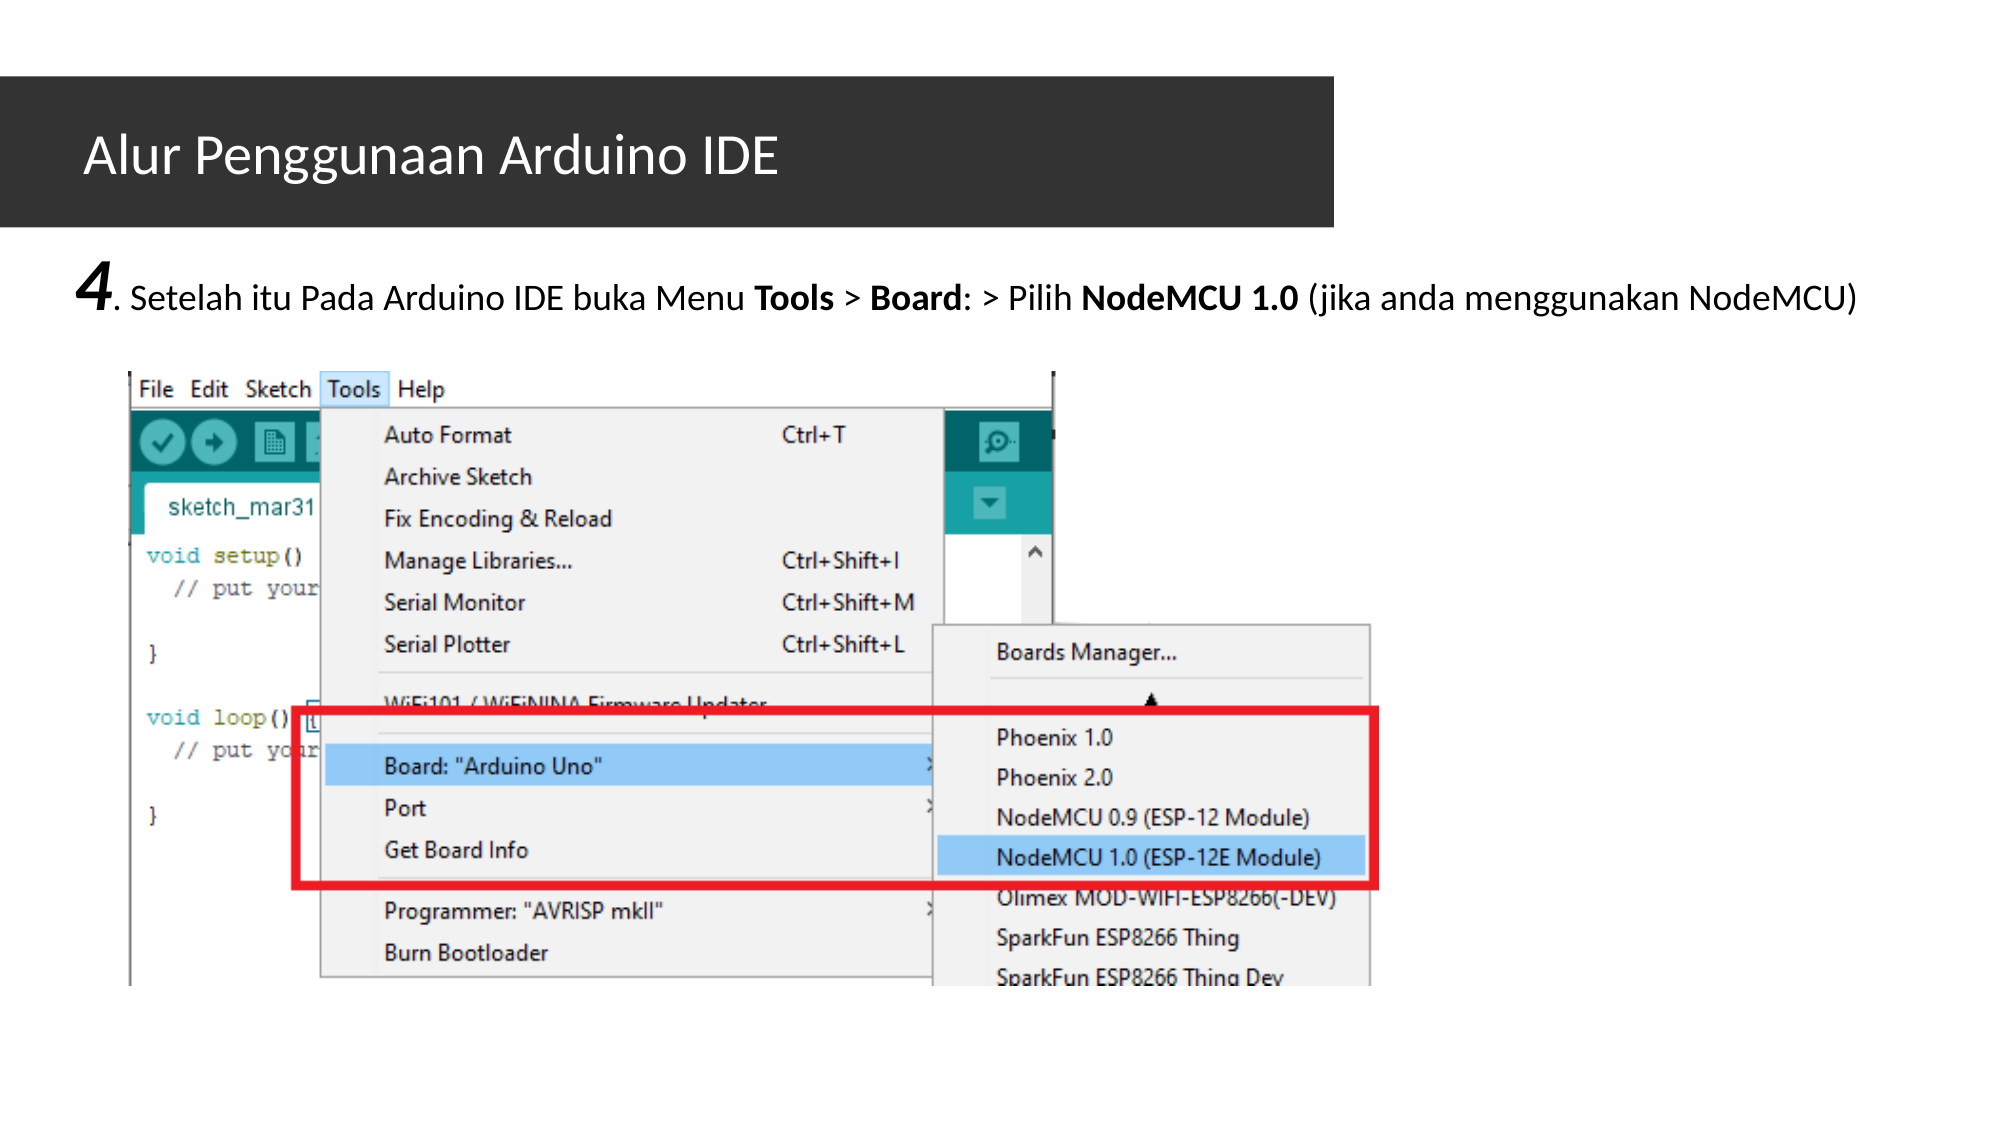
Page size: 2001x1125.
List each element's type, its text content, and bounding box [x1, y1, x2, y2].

text_box [0, 75, 1335, 228]
text_box Alur Penggunaan Arduino IDE [68, 109, 796, 194]
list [128, 371, 1379, 986]
text_box 4. Setelah itu Pada Arduino IDE buka Menu Tools > Board: > Pilih NodeMCU 1.0 (jika anda menggunakan NodeMCU) [59, 228, 1874, 333]
